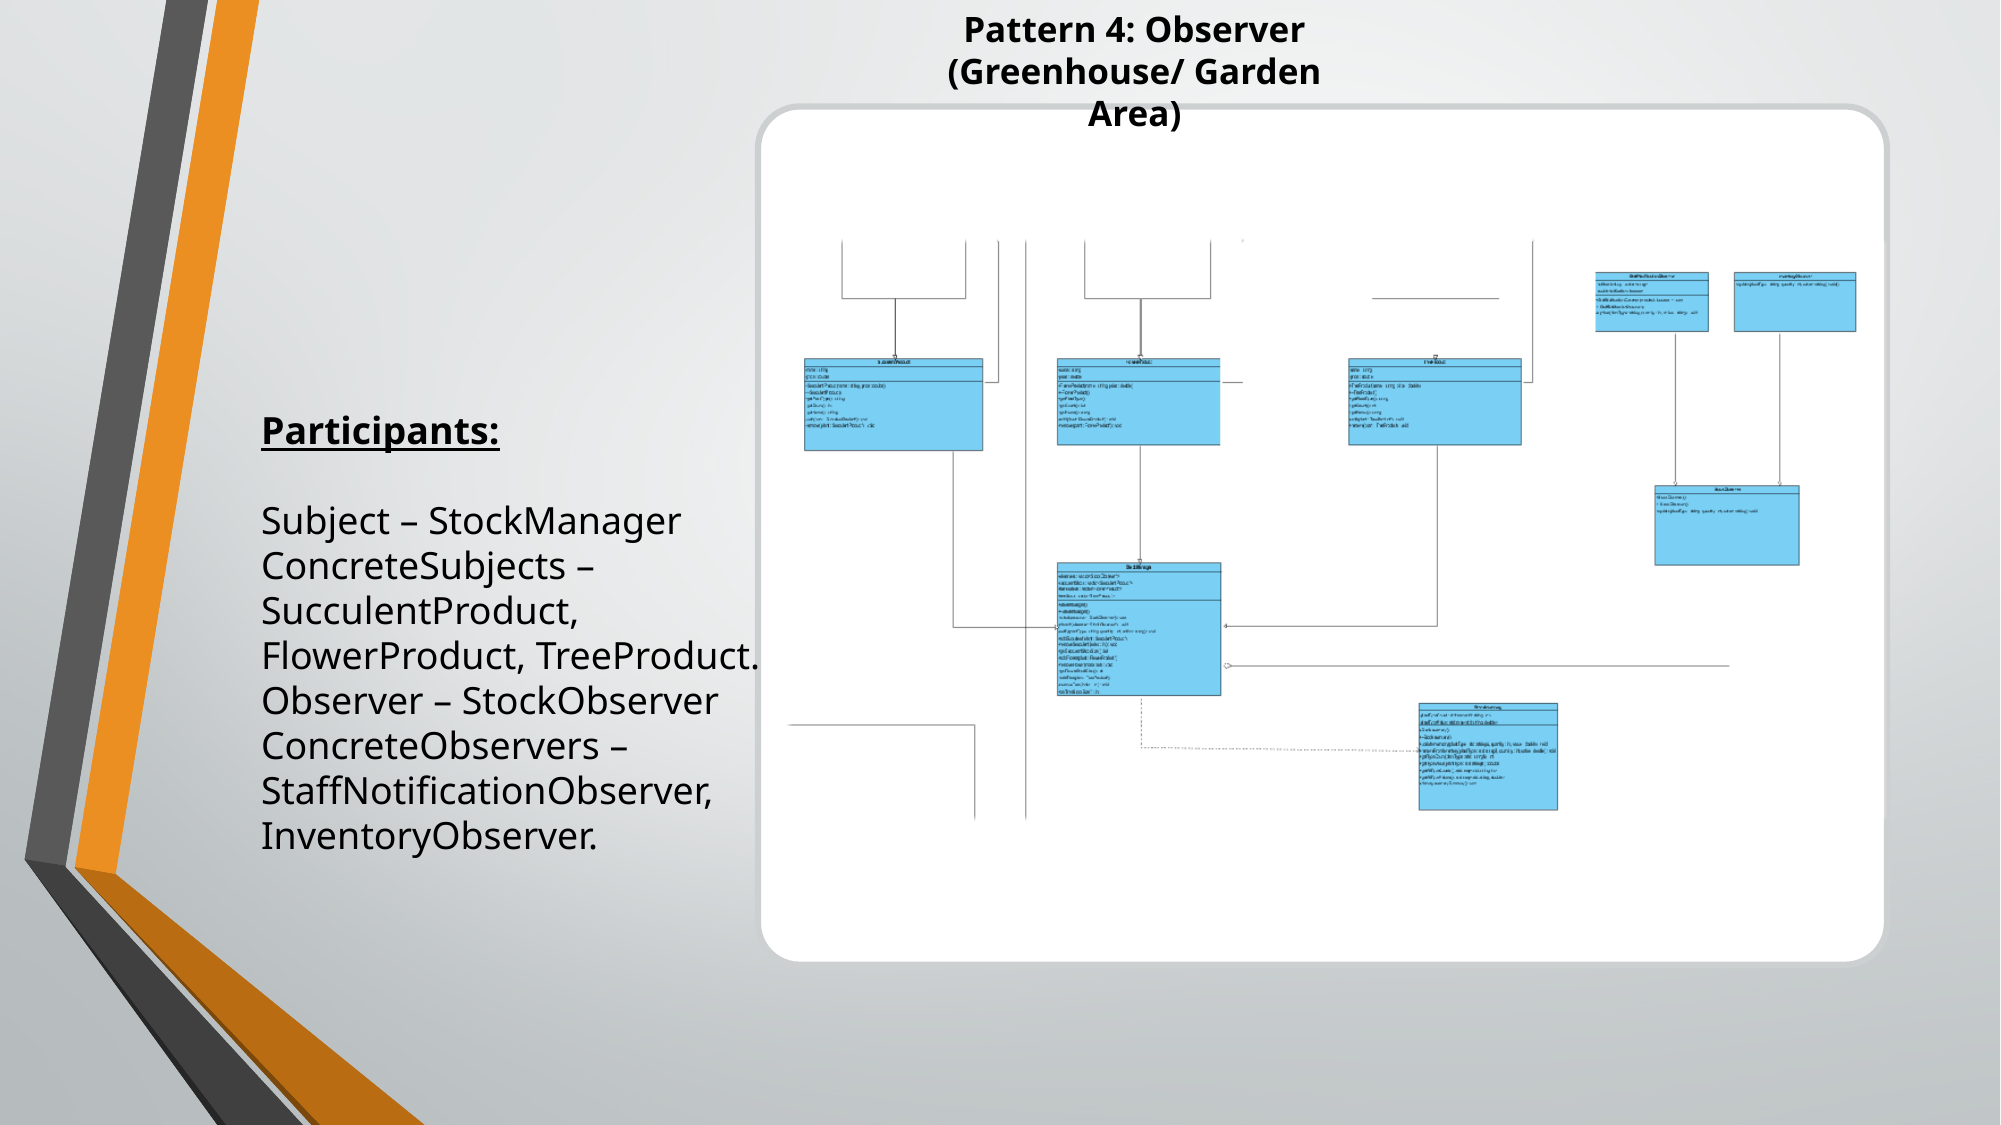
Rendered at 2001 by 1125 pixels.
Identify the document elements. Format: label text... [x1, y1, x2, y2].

title Pattern 4: Observer (Greenhouse/ Garden Area) [888, 0, 1381, 142]
picture [786, 238, 1888, 822]
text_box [24, 0, 425, 1125]
text_box Participants: Subject – StockManager ConcreteSubjects – SucculentProduct, FlowerProduct, TreeProduct. Observer – StockObserver ConcreteObservers – StaffNotificationObserver, InventoryObserver. [425, 400, 776, 910]
text_box [756, 105, 1889, 967]
